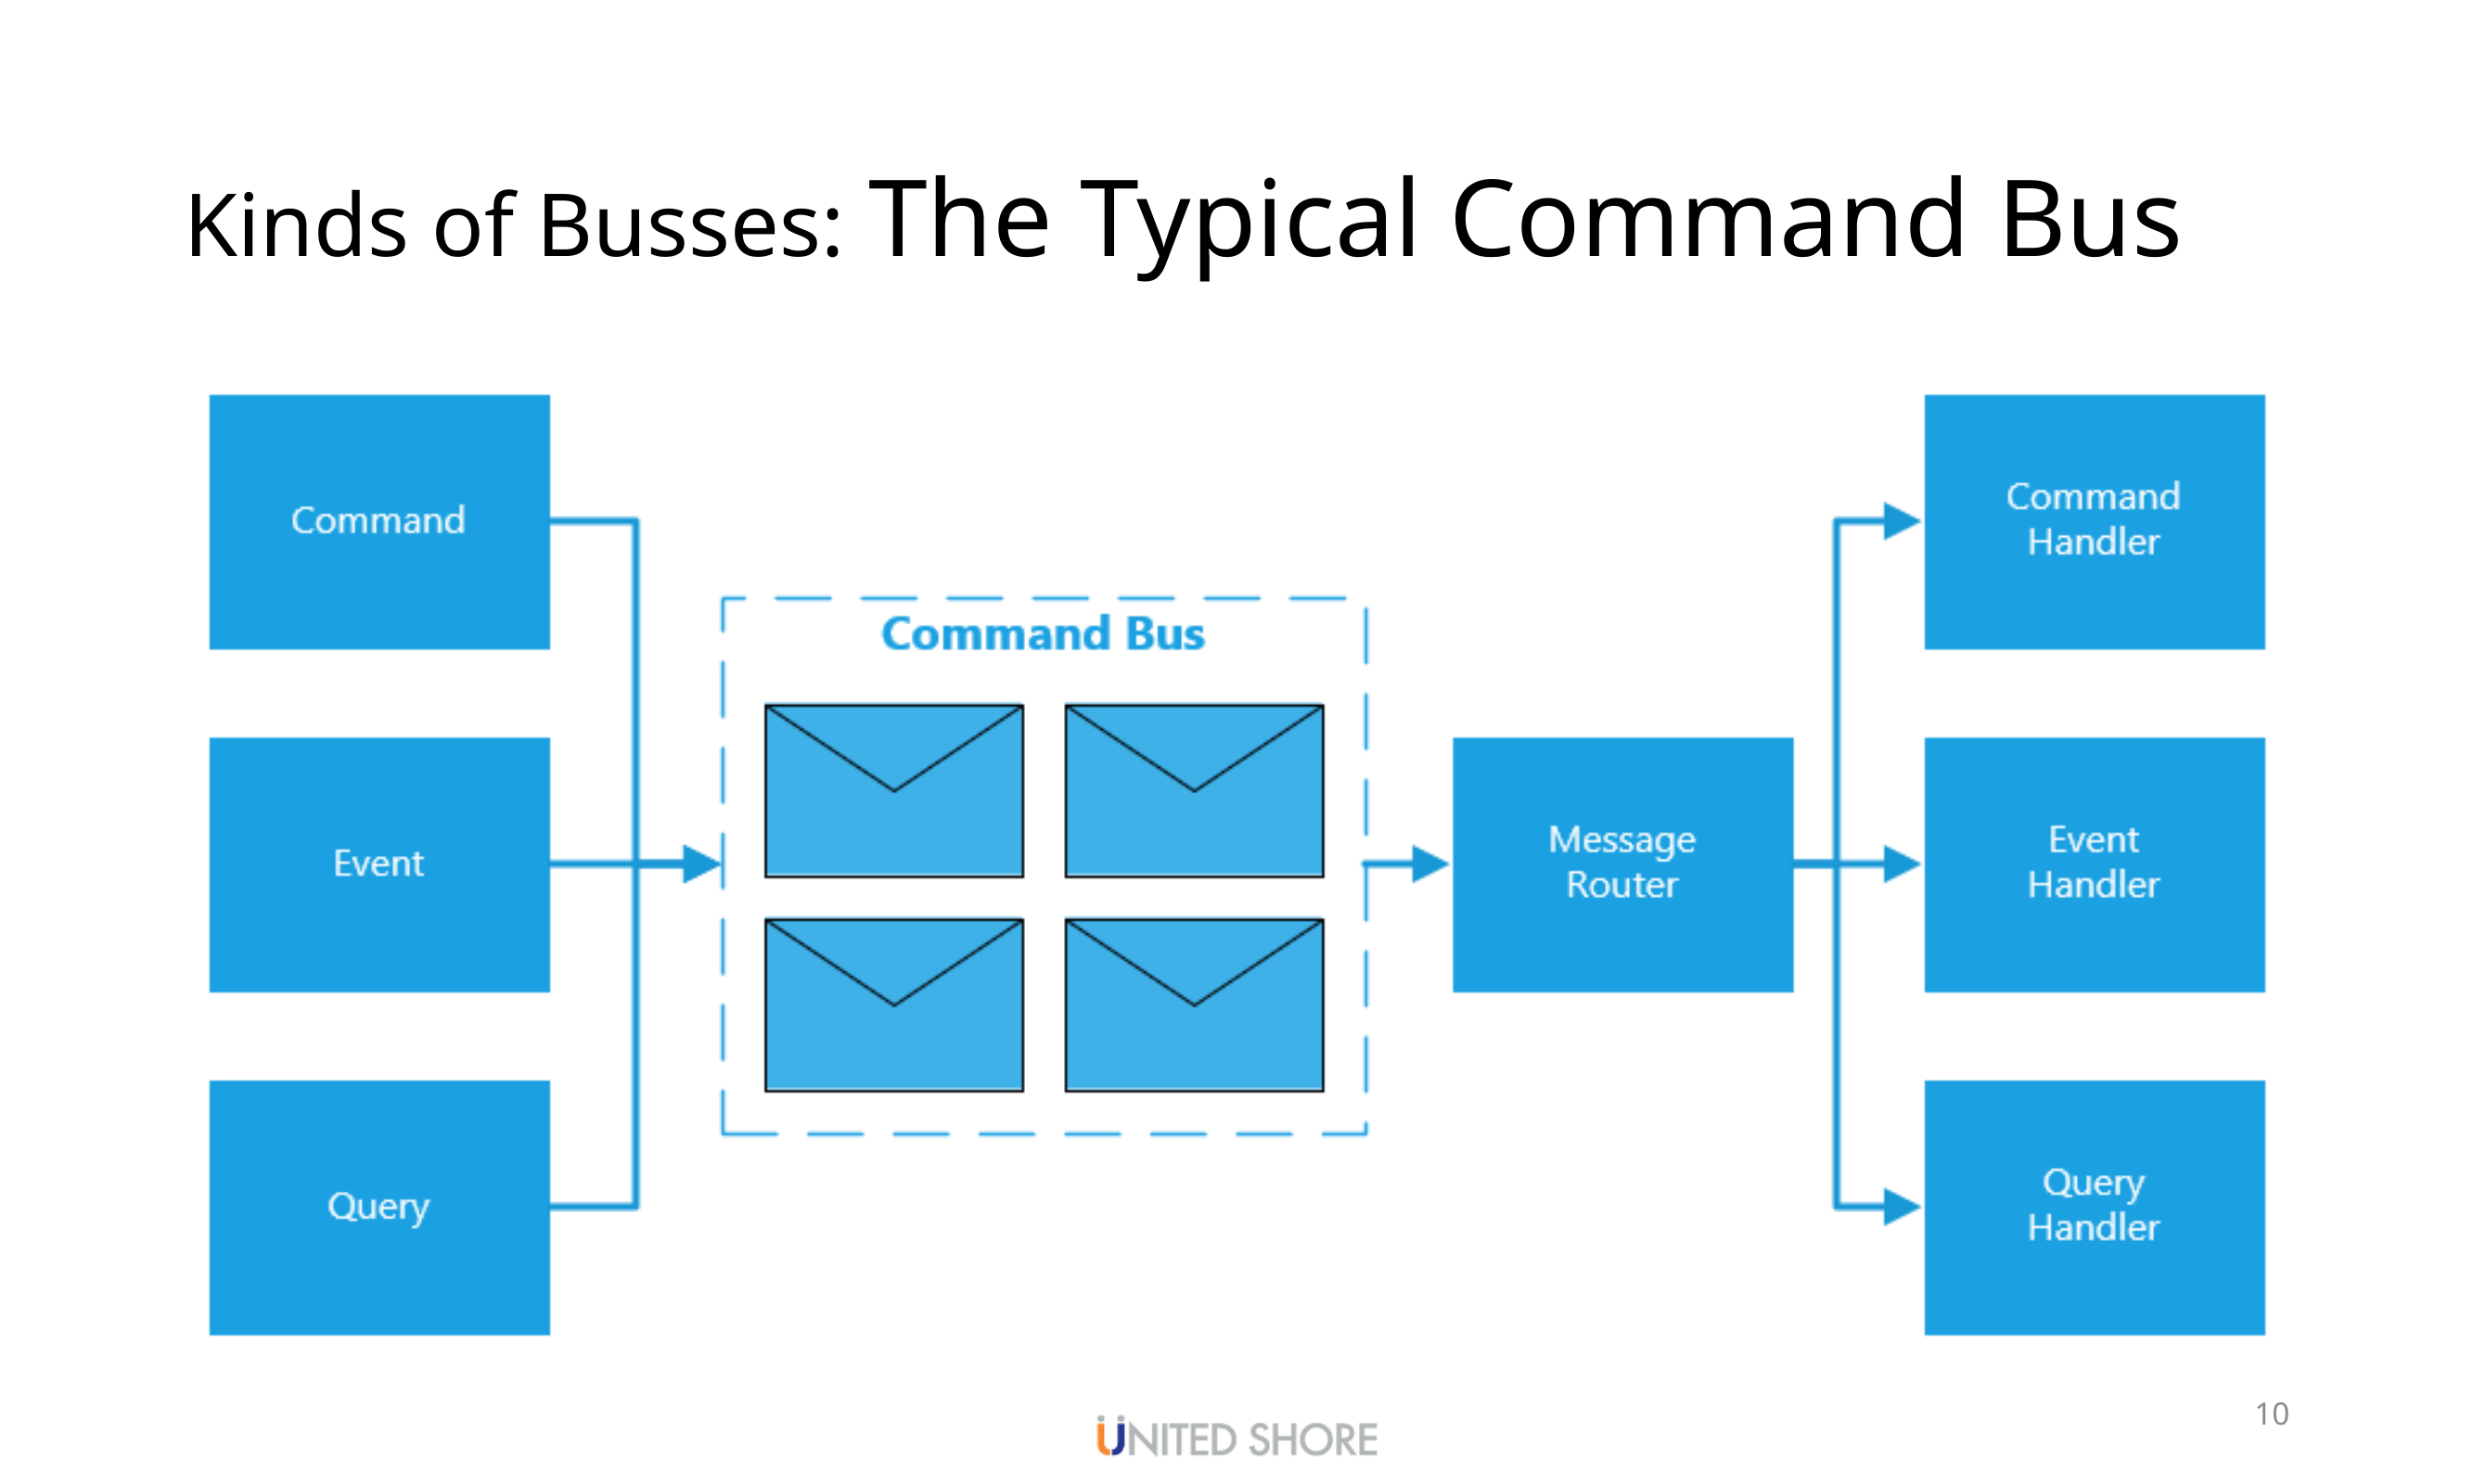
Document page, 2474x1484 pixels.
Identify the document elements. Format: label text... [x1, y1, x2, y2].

title Kinds of Busses: The Typical Command Bus [170, 79, 2304, 360]
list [170, 360, 2304, 1373]
slide_number 10 [1747, 1375, 2304, 1455]
picture [1077, 1388, 1402, 1465]
